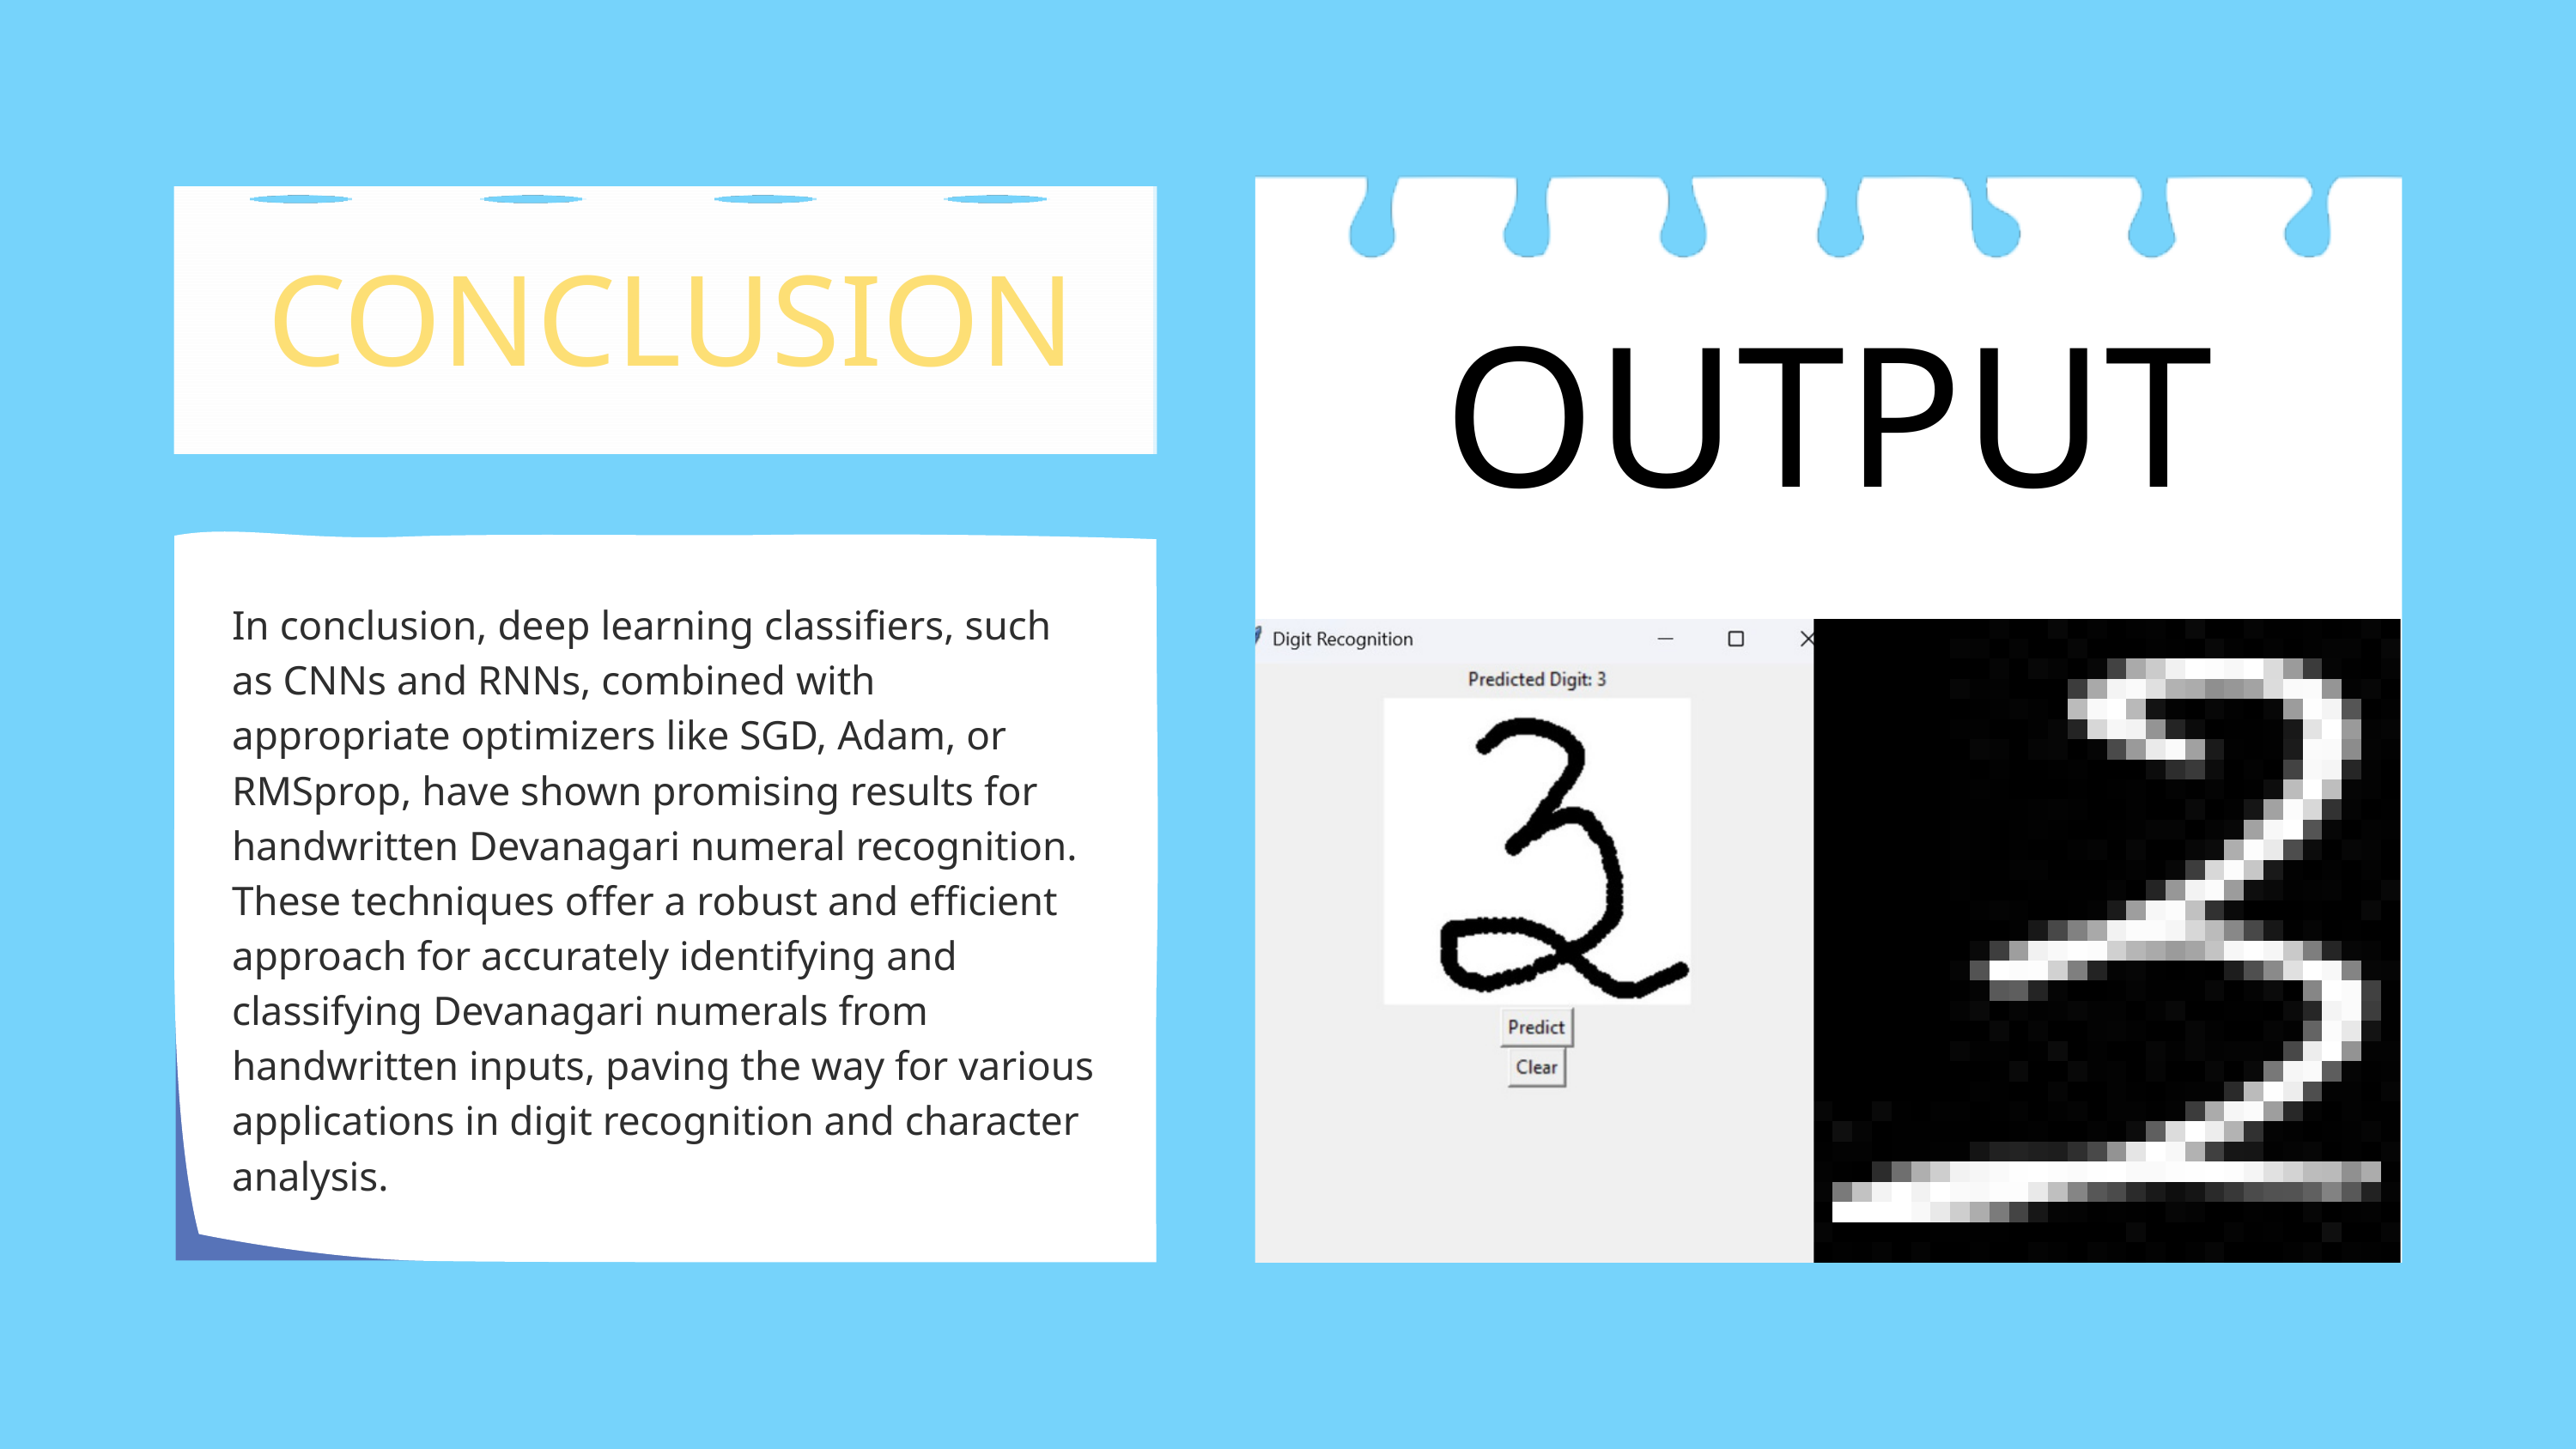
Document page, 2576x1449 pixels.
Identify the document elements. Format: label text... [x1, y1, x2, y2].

text_box CONCLUSION [267, 265, 1157, 391]
text_box [1255, 174, 2403, 254]
text_box [1255, 619, 1814, 1263]
text_box [173, 186, 1157, 455]
text_box OUTPUT [1255, 254, 2403, 526]
text_box [1814, 619, 2401, 1263]
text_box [173, 530, 1157, 1263]
text_box [1255, 526, 2403, 1263]
